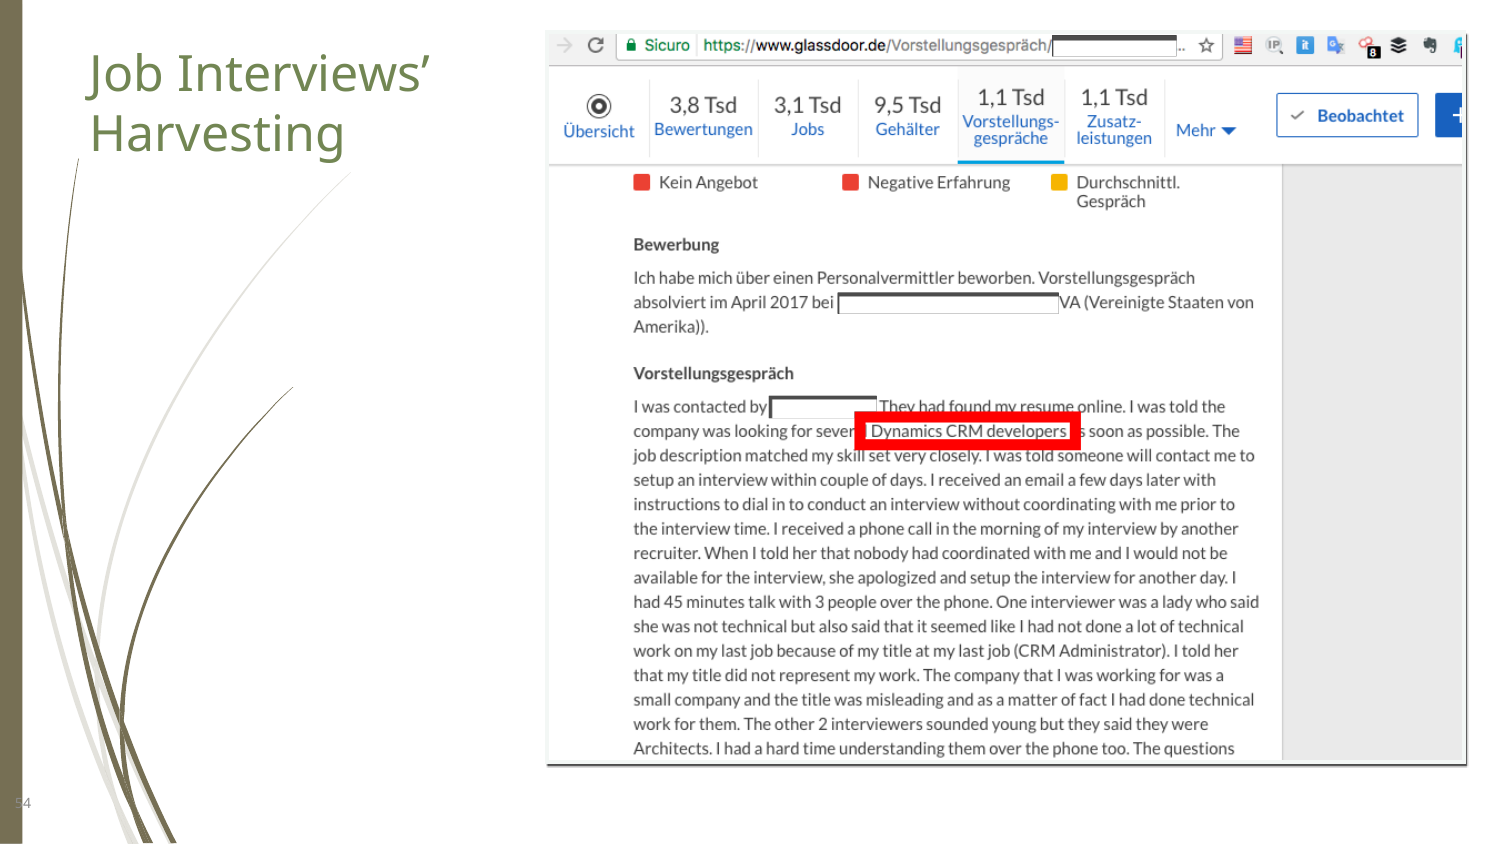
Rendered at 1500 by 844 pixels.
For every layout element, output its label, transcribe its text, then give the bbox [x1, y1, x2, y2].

picture [548, 33, 1463, 760]
text_box <number> [0, 781, 475, 827]
text_box Job Interviews’ Harvesting [75, 33, 521, 455]
